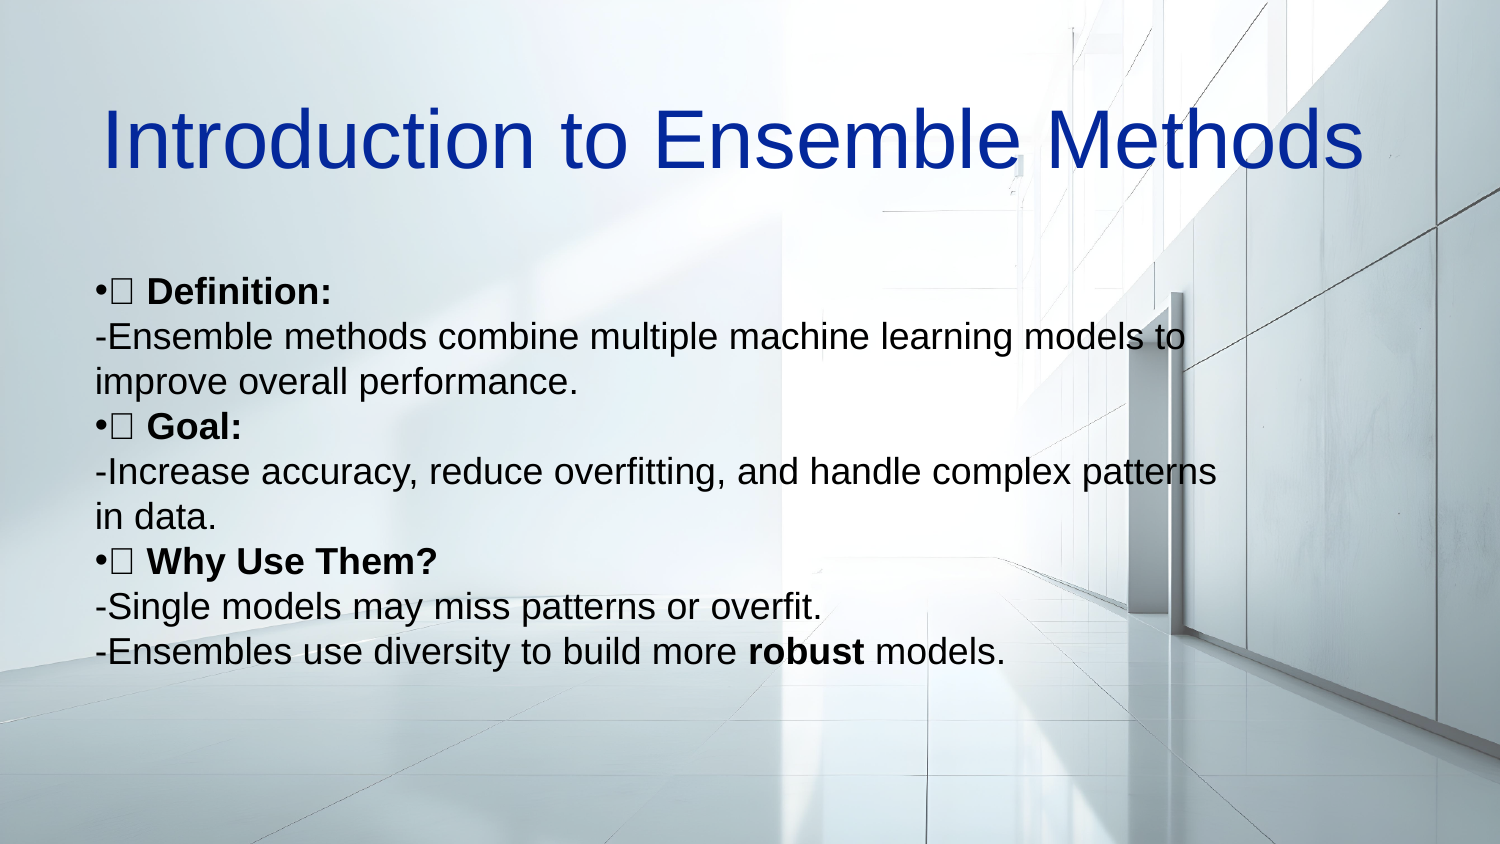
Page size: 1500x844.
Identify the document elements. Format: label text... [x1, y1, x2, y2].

text_box ✅ Definition: -Ensemble methods combine multiple machine learning models to improve overall performance. 🎯 Goal: -Increase accuracy, reduce overfitting, and handle complex patterns in data. 🧠 Why Use Them? -Single models may miss patterns or overfit. -Ensembles use diversity to build more robust models. [80, 214, 1258, 725]
text_box Introduction to Ensemble Methods [87, 78, 1381, 193]
